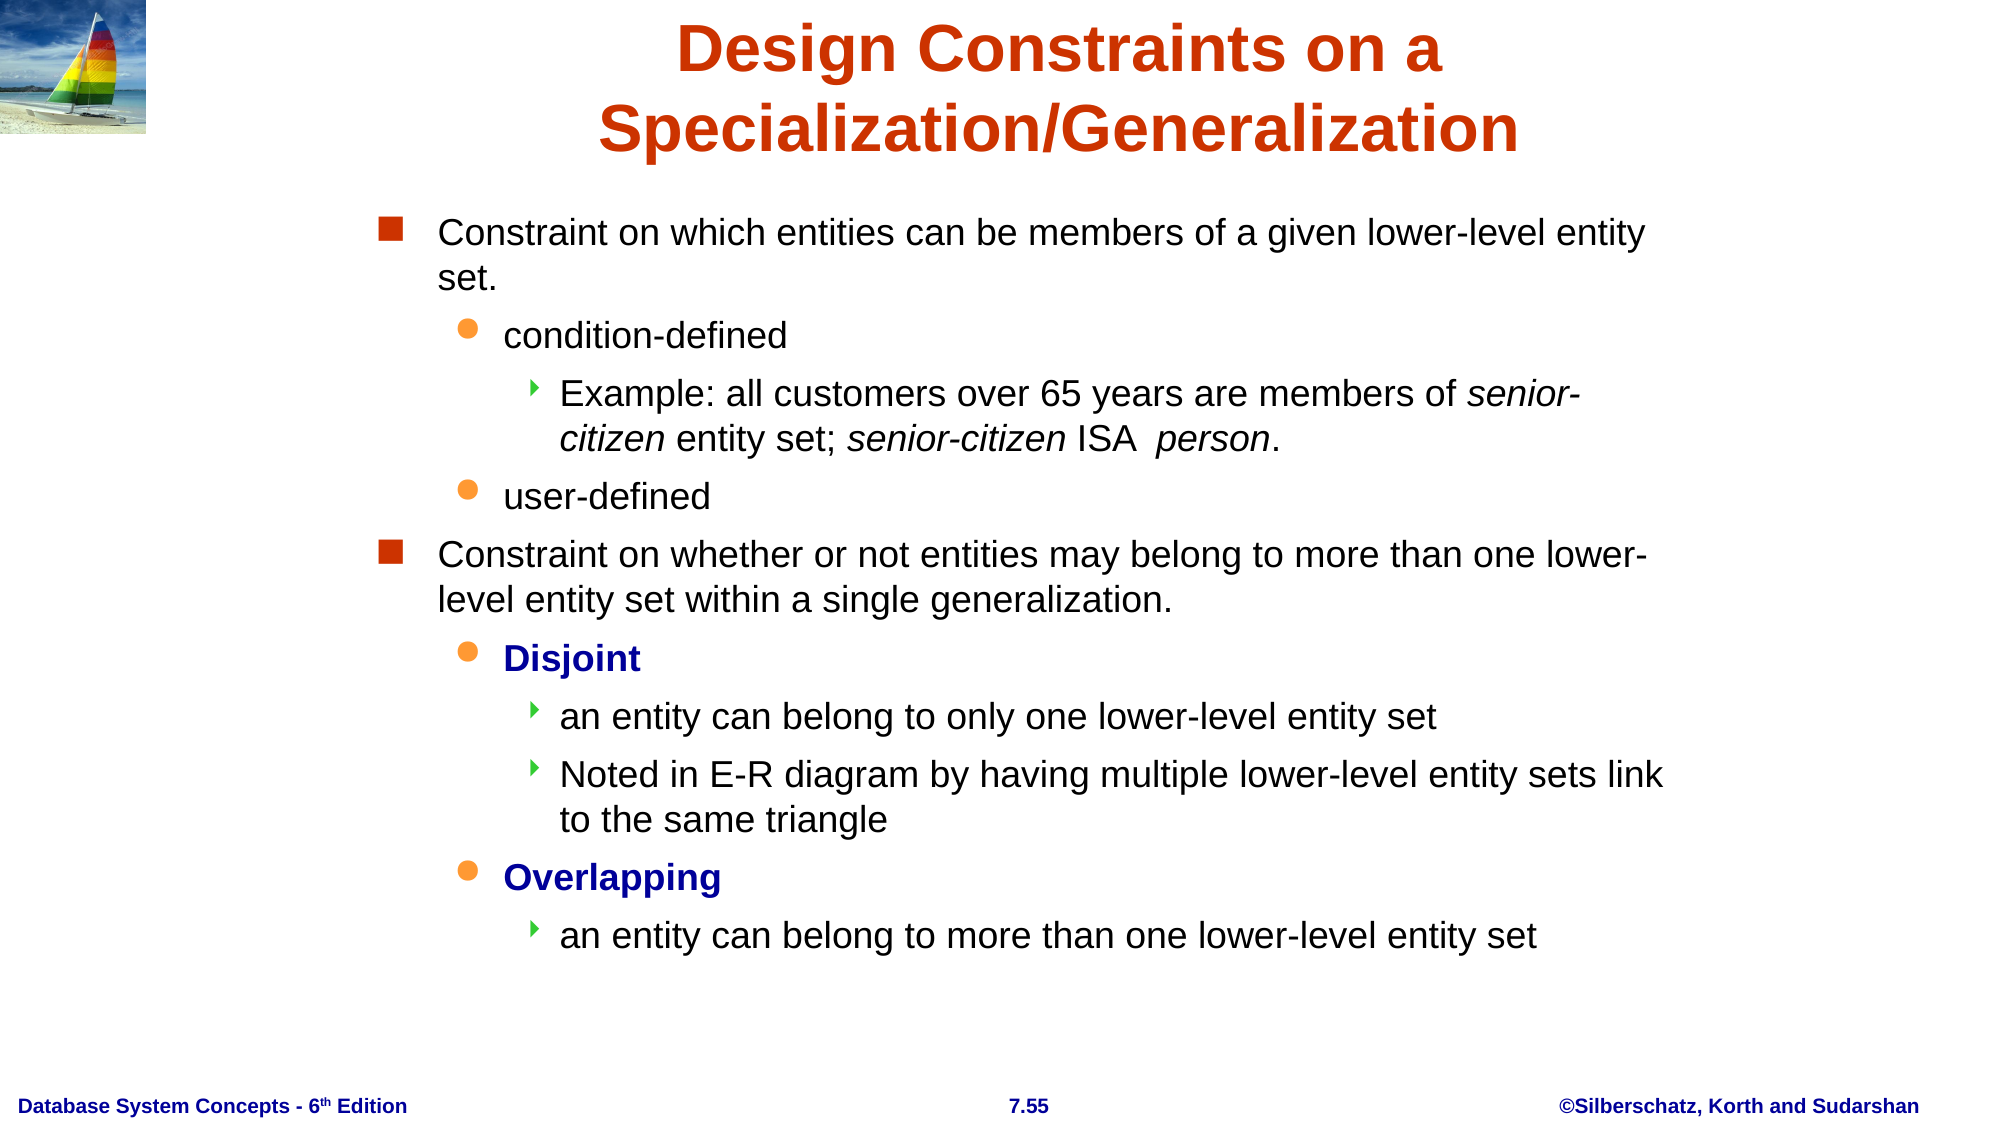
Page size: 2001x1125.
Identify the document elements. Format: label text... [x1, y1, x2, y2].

list Constraint on which entities can be members of a given lower-level entity set. condition-defined Example: all customers over 65 years are members of senior-citizen entity set; senior-citizen ISA person. user-defined Constraint on whether or not entities may belong to more than one lower-level entity set within a single generalization. Disjoint an entity can belong to only one lower-level entity set Noted in E-R diagram by having multiple lower-level entity sets link to the same triangle Overlapping an entity can belong to more than one lower-level entity set [366, 200, 1686, 1008]
picture [0, 0, 146, 134]
title Design Constraints on a Specialization/Generalization [397, 27, 1723, 173]
